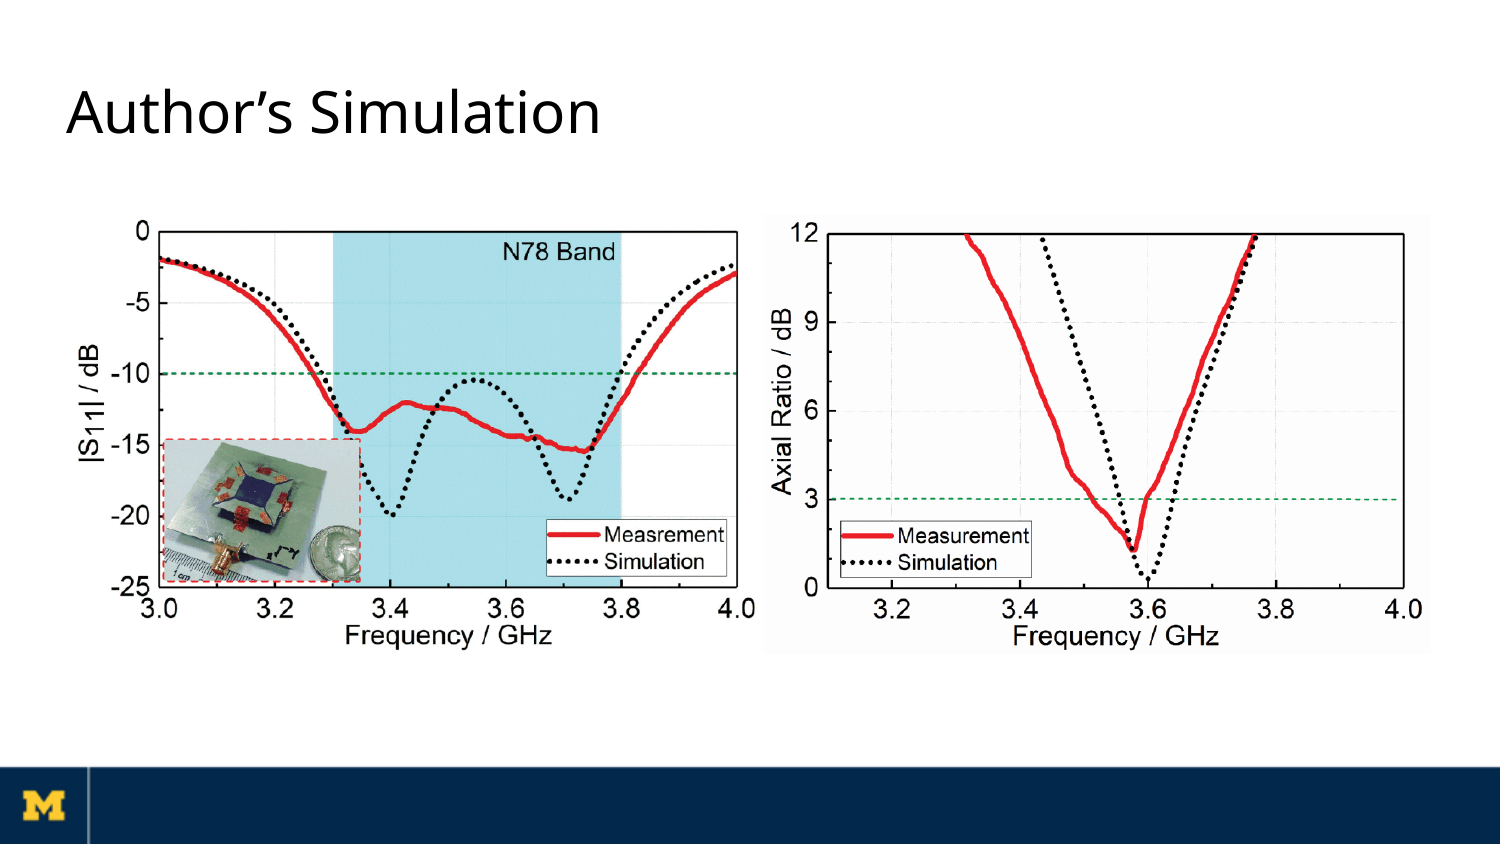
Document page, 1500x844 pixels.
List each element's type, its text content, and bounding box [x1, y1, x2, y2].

title Author’s Simulation [51, 59, 1449, 154]
picture [0, 0, 1500, 844]
